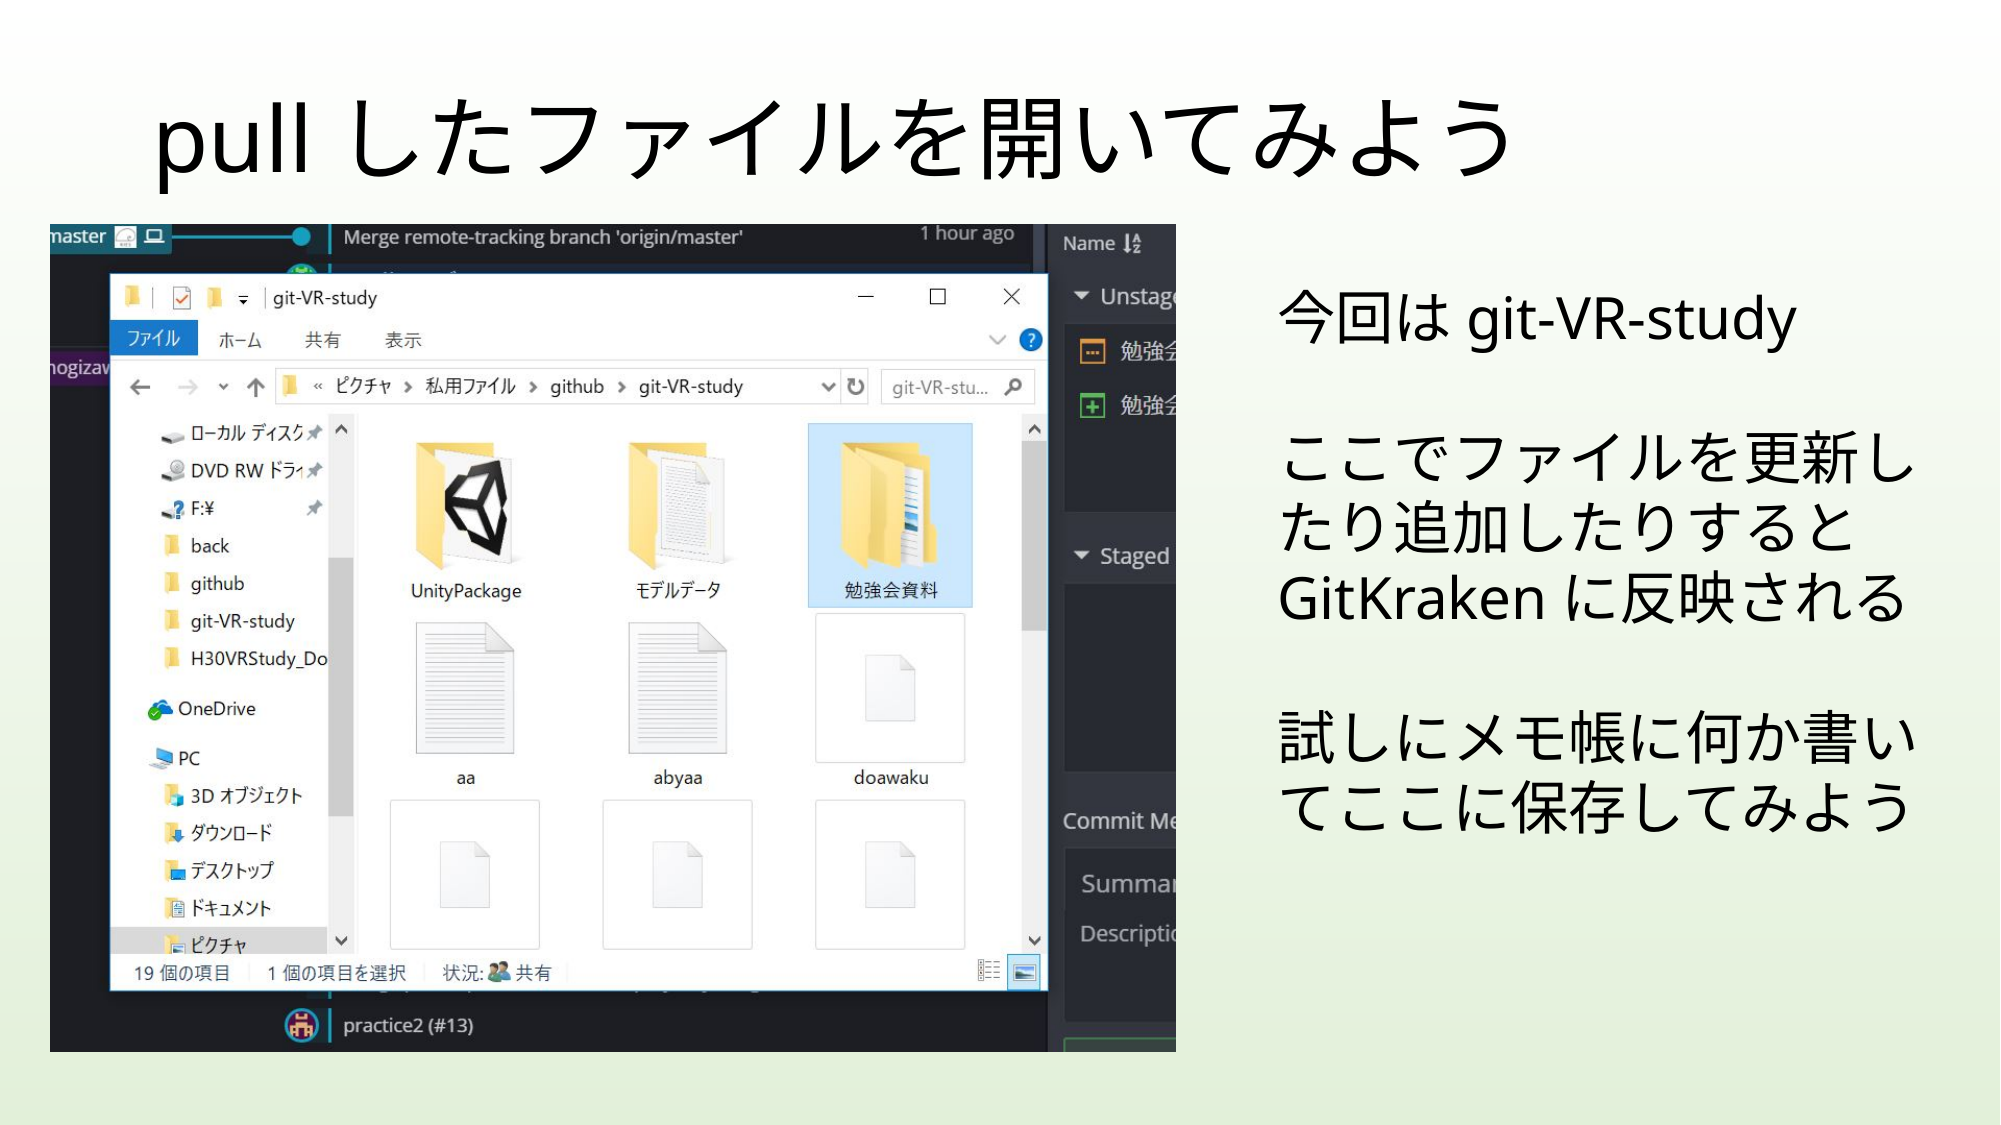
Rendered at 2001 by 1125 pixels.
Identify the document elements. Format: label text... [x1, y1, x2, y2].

picture [50, 224, 1176, 1053]
text_box 今回はgit-VR-study ここでファイルを更新したり追加したりするとGitKrakenに反映される 試しにメモ帳に何か書いてここに保存してみよう [1262, 273, 1949, 849]
title pullしたファイルを開いてみよう [137, 59, 1863, 225]
